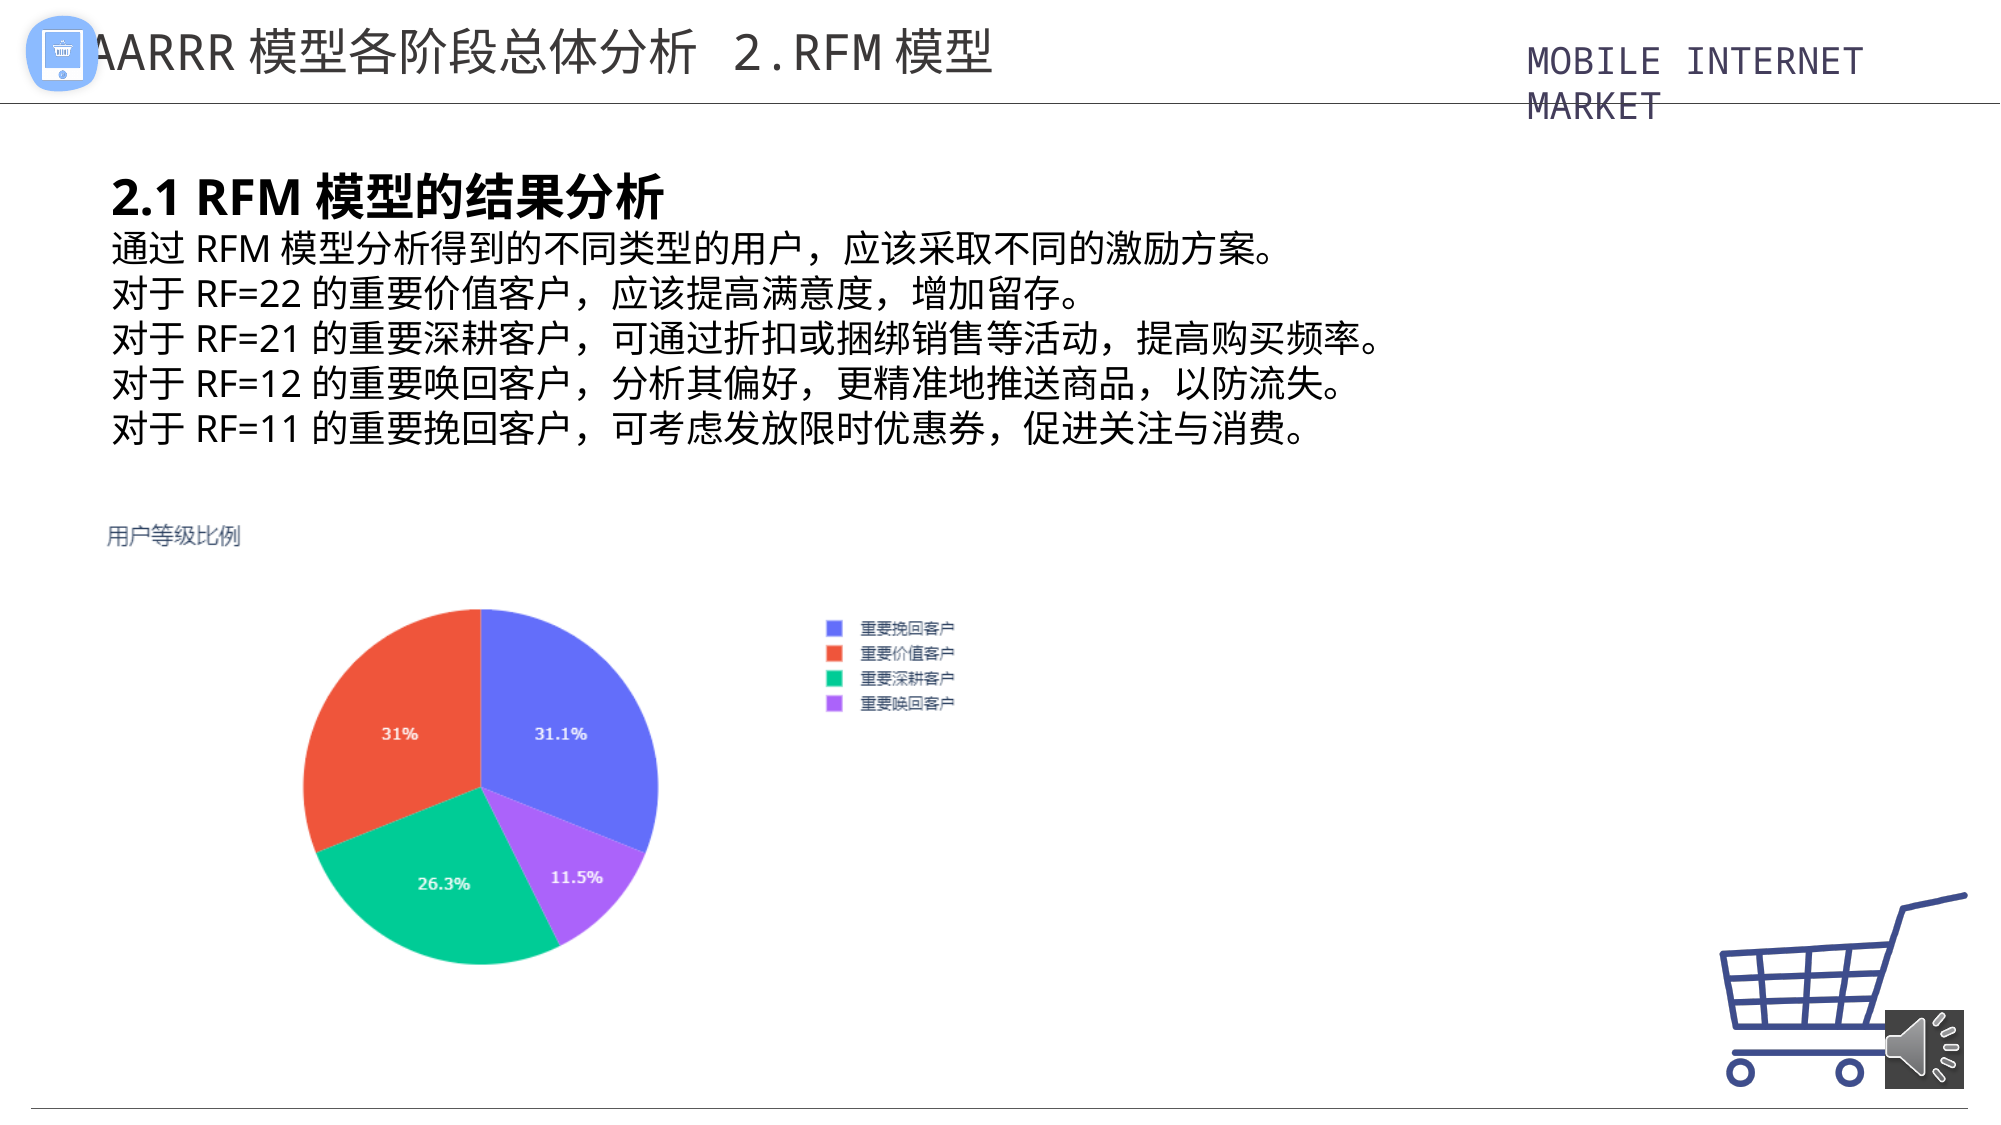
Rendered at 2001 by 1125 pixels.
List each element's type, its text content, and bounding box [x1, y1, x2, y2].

picture [42, 29, 83, 81]
text_box MOBILE INTERNET MARKET [1512, 104, 2000, 135]
picture [61, 478, 981, 1070]
text_box 2.1 RFM模型的结果分析 通过RFM模型分析得到的不同类型的用户，应该采取不同的激励方案。 对于RF=22的重要价值客户，应该提高满意度，增加留存。 对于RF=21的重要深耕客户，可通过折扣或捆绑销售等活动，提高购买频率。 对于RF=12的重要唤回客户，分析其偏好，更精准地推送商品，以防流失。 对于RF=11的重要挽回客户，可考虑发放限时优惠券，促进关注与消费。 [96, 158, 1841, 503]
picture [1719, 892, 1968, 1090]
text_box [24, 14, 100, 93]
text_box AARRR模型各阶段总体分析 2.RFM模型 [82, 13, 1010, 89]
text_box MOBILE INTERNET MARKET [1512, 29, 2000, 103]
